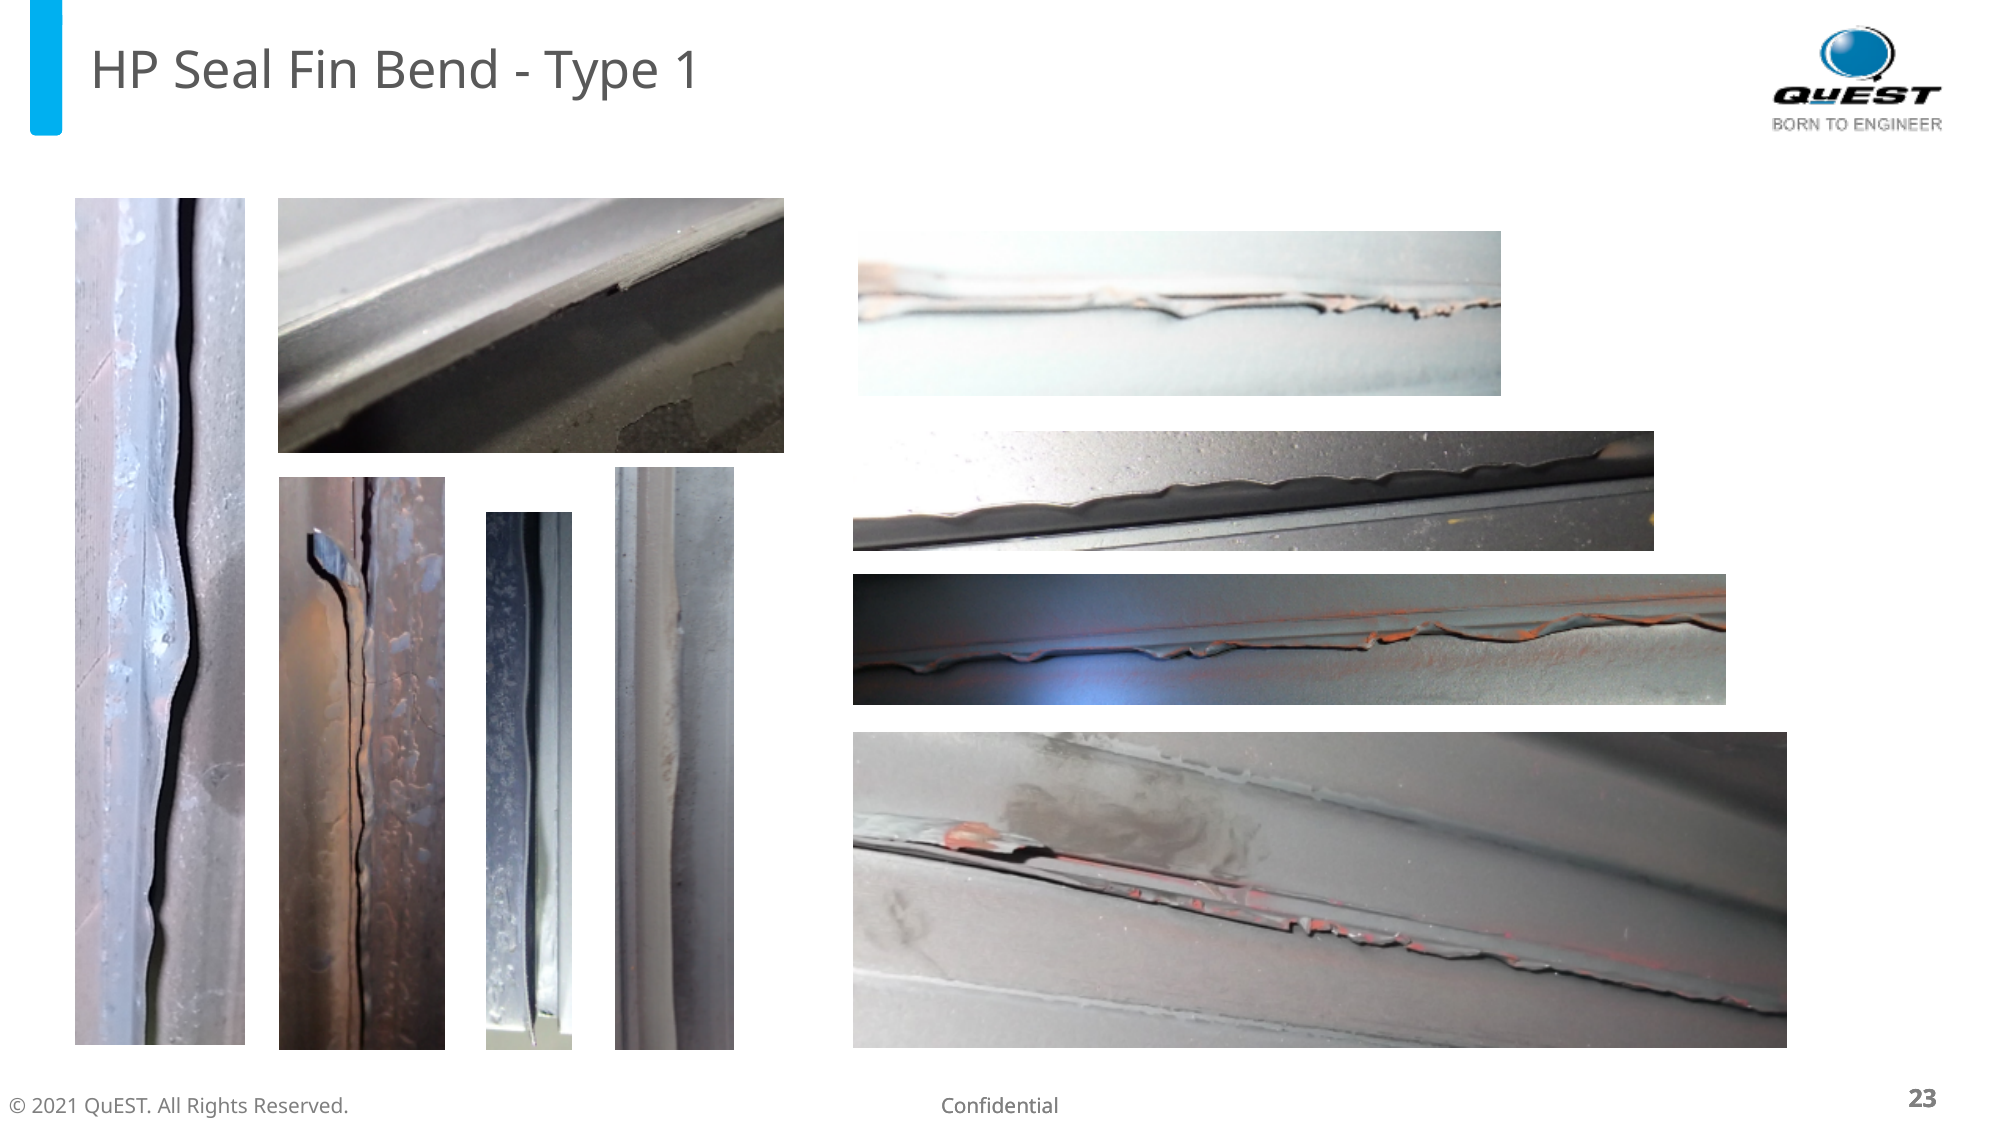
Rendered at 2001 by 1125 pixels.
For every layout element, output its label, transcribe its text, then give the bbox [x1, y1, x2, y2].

picture [74, 198, 245, 1046]
picture [853, 574, 1726, 705]
picture [485, 512, 572, 1050]
title HP Seal Fin Bend - Type 1 [75, 10, 1847, 125]
picture [857, 231, 1501, 396]
picture [615, 467, 734, 1050]
picture [853, 732, 1787, 1049]
picture [1757, 10, 1959, 147]
picture [278, 198, 785, 453]
picture [278, 477, 446, 1050]
picture [853, 430, 1654, 551]
